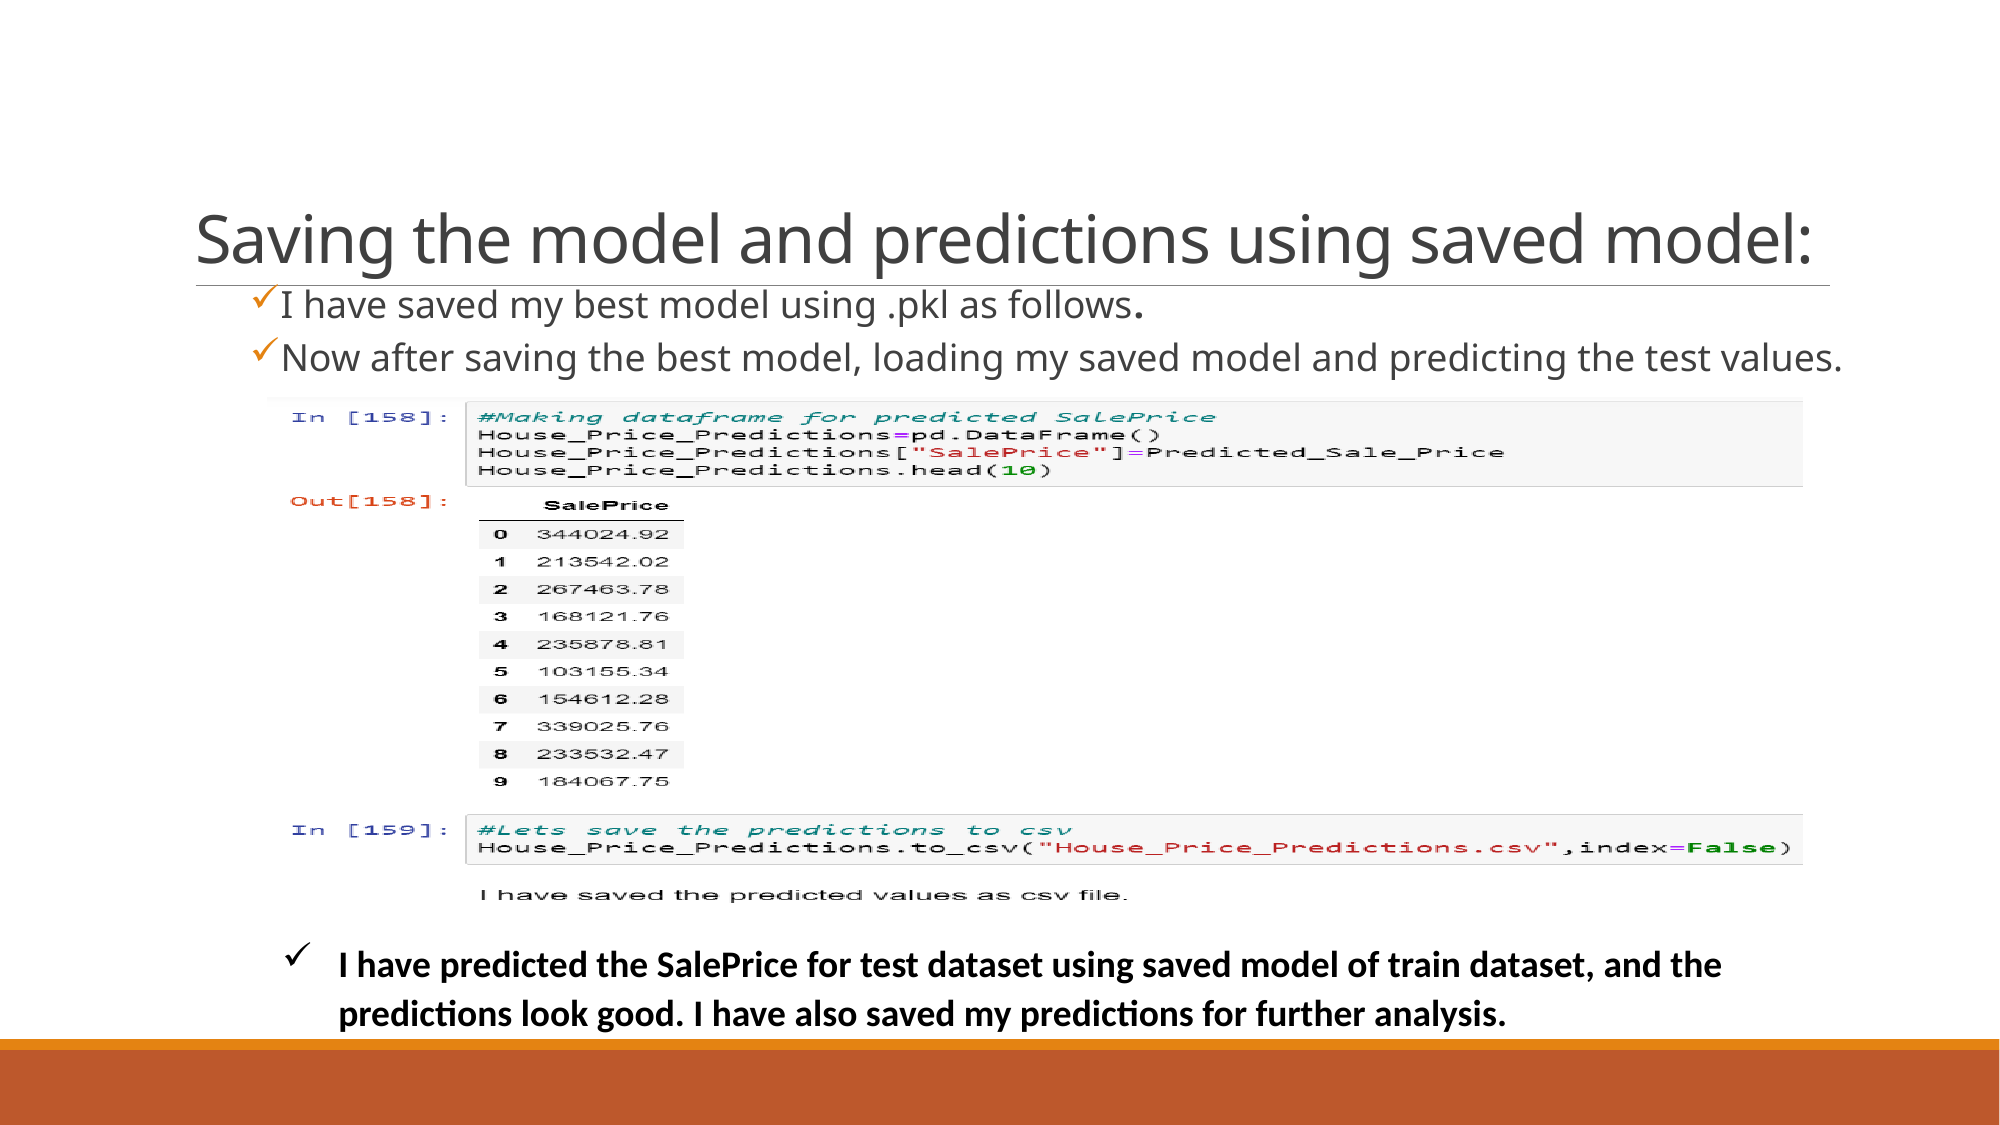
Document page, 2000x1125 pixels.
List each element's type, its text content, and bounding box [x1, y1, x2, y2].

list I have saved my best model using .pkl as follows. Now after saving the best model, loading my saved model and predicting the test values. [249, 278, 1863, 1012]
title Saving the model and predictions using saved model: [179, 47, 1830, 285]
picture [266, 396, 1804, 915]
text_box I have predicted the SalePrice for test dataset using saved model of train dataset, and the predictions look good. I have also saved my predictions for further analysis. [267, 930, 1863, 1041]
